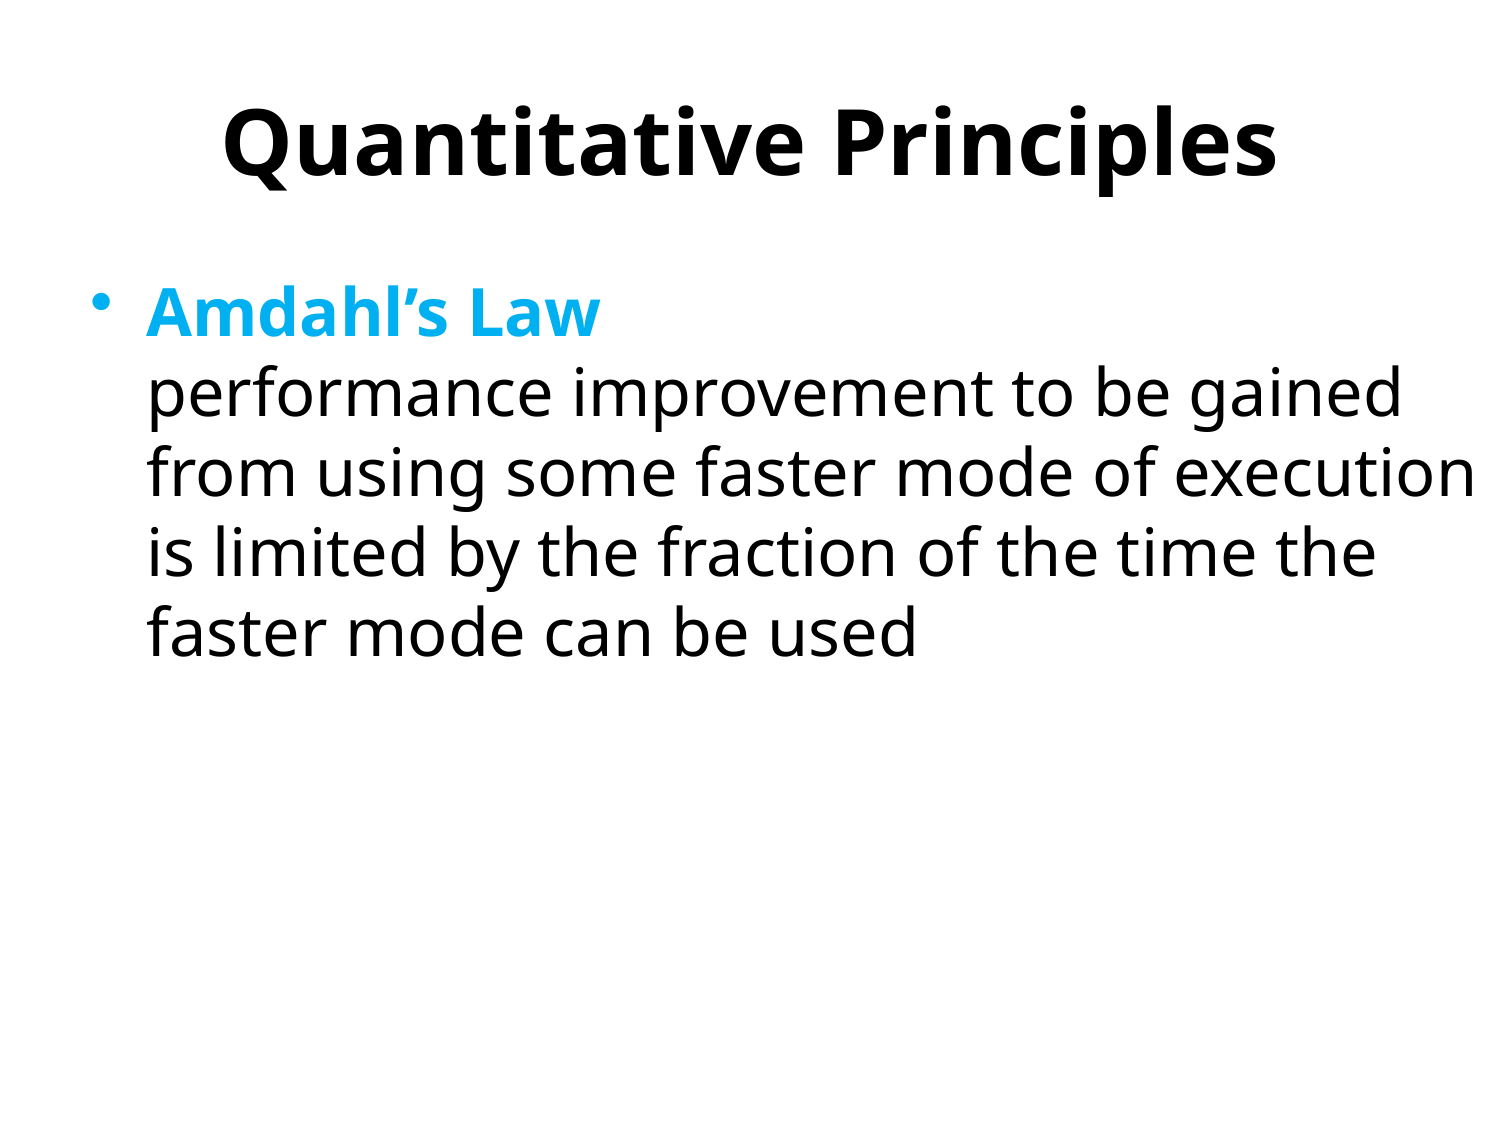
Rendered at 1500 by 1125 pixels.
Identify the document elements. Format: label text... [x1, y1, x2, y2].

list Amdahl’s Law performance improvement to be gained from using some faster mode of execution is limited by the fraction of the time the faster mode can be used [75, 262, 1500, 1125]
title Quantitative Principles [0, 45, 1500, 233]
